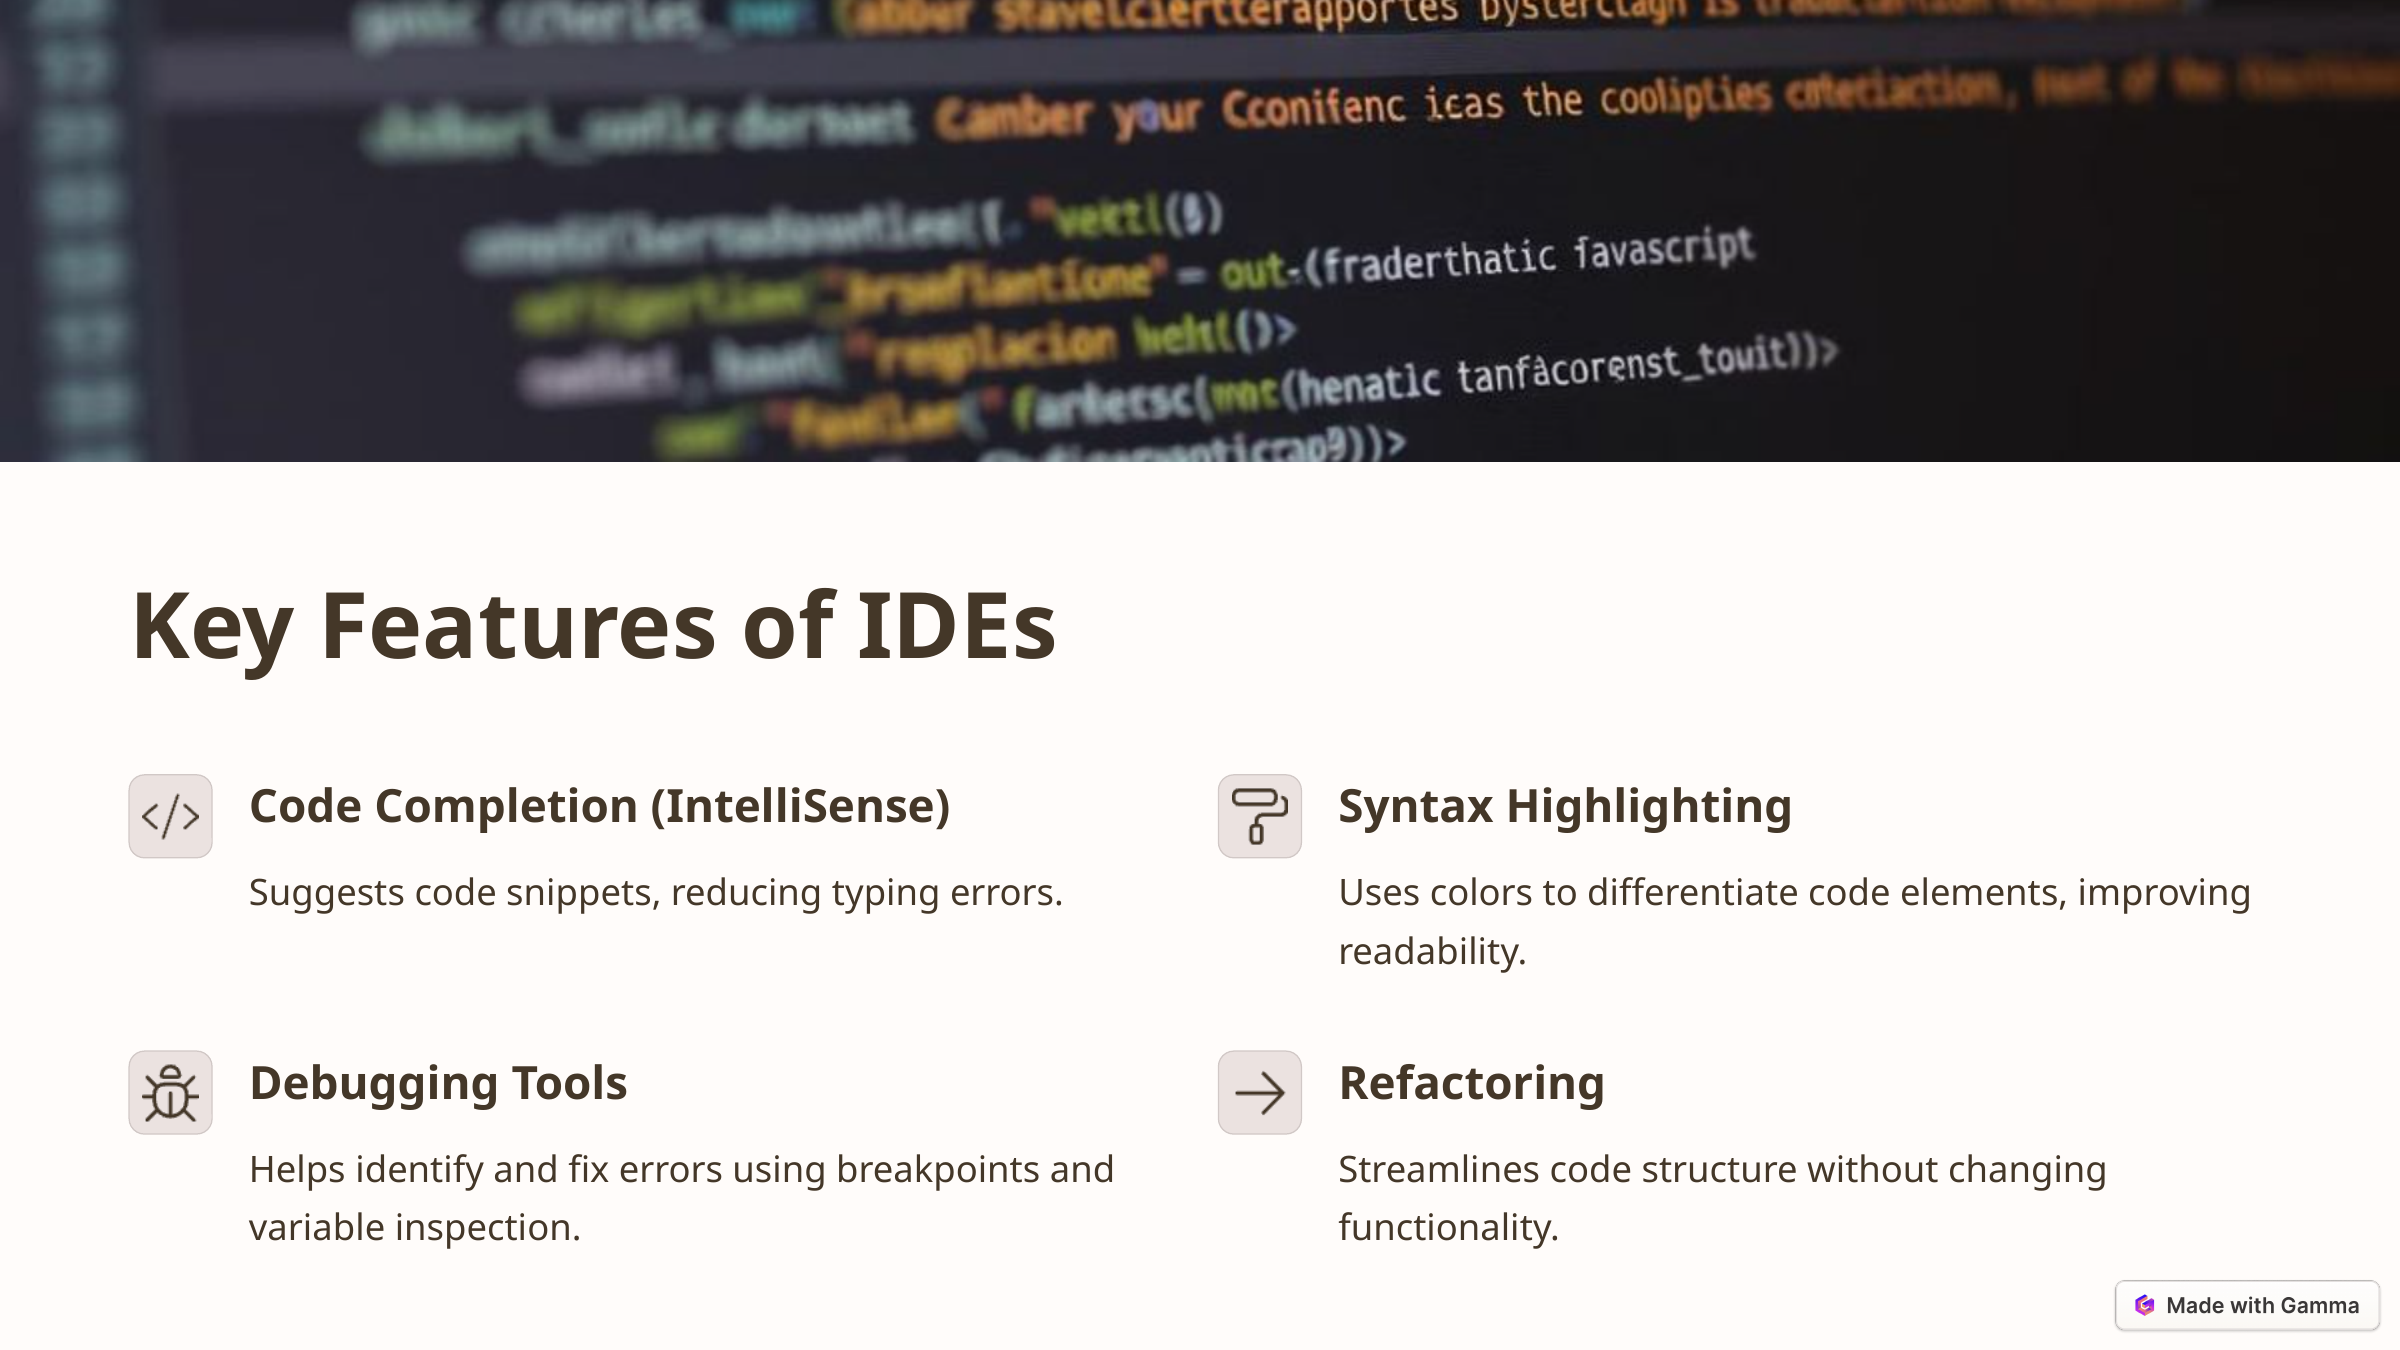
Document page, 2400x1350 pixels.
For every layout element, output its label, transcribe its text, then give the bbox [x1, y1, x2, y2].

text_box Uses colors to differentiate code elements, improving readability. [1338, 854, 2271, 973]
text_box Refactoring [1338, 1051, 1800, 1109]
text_box [1218, 1051, 1302, 1135]
picture [1232, 1057, 1288, 1128]
text_box Code Completion (IntelliSense) [248, 774, 863, 833]
picture [142, 781, 199, 851]
text_box Syntax Highlighting [1338, 774, 1800, 833]
picture [0, 0, 2400, 462]
text_box Debugging Tools [249, 1051, 711, 1109]
picture [1232, 781, 1288, 851]
text_box Streamlines code structure without changing functionality. [1338, 1130, 2271, 1249]
picture [2106, 1271, 2389, 1339]
text_box [1218, 774, 1302, 858]
picture [142, 1057, 199, 1128]
text_box [129, 1051, 213, 1135]
text_box [129, 774, 213, 858]
text_box Suggests code snippets, reducing typing errors. [248, 854, 1182, 914]
text_box Helps identify and fix errors using breakpoints and variable inspection. [248, 1130, 1182, 1249]
text_box Key Features of IDEs [129, 562, 1052, 678]
